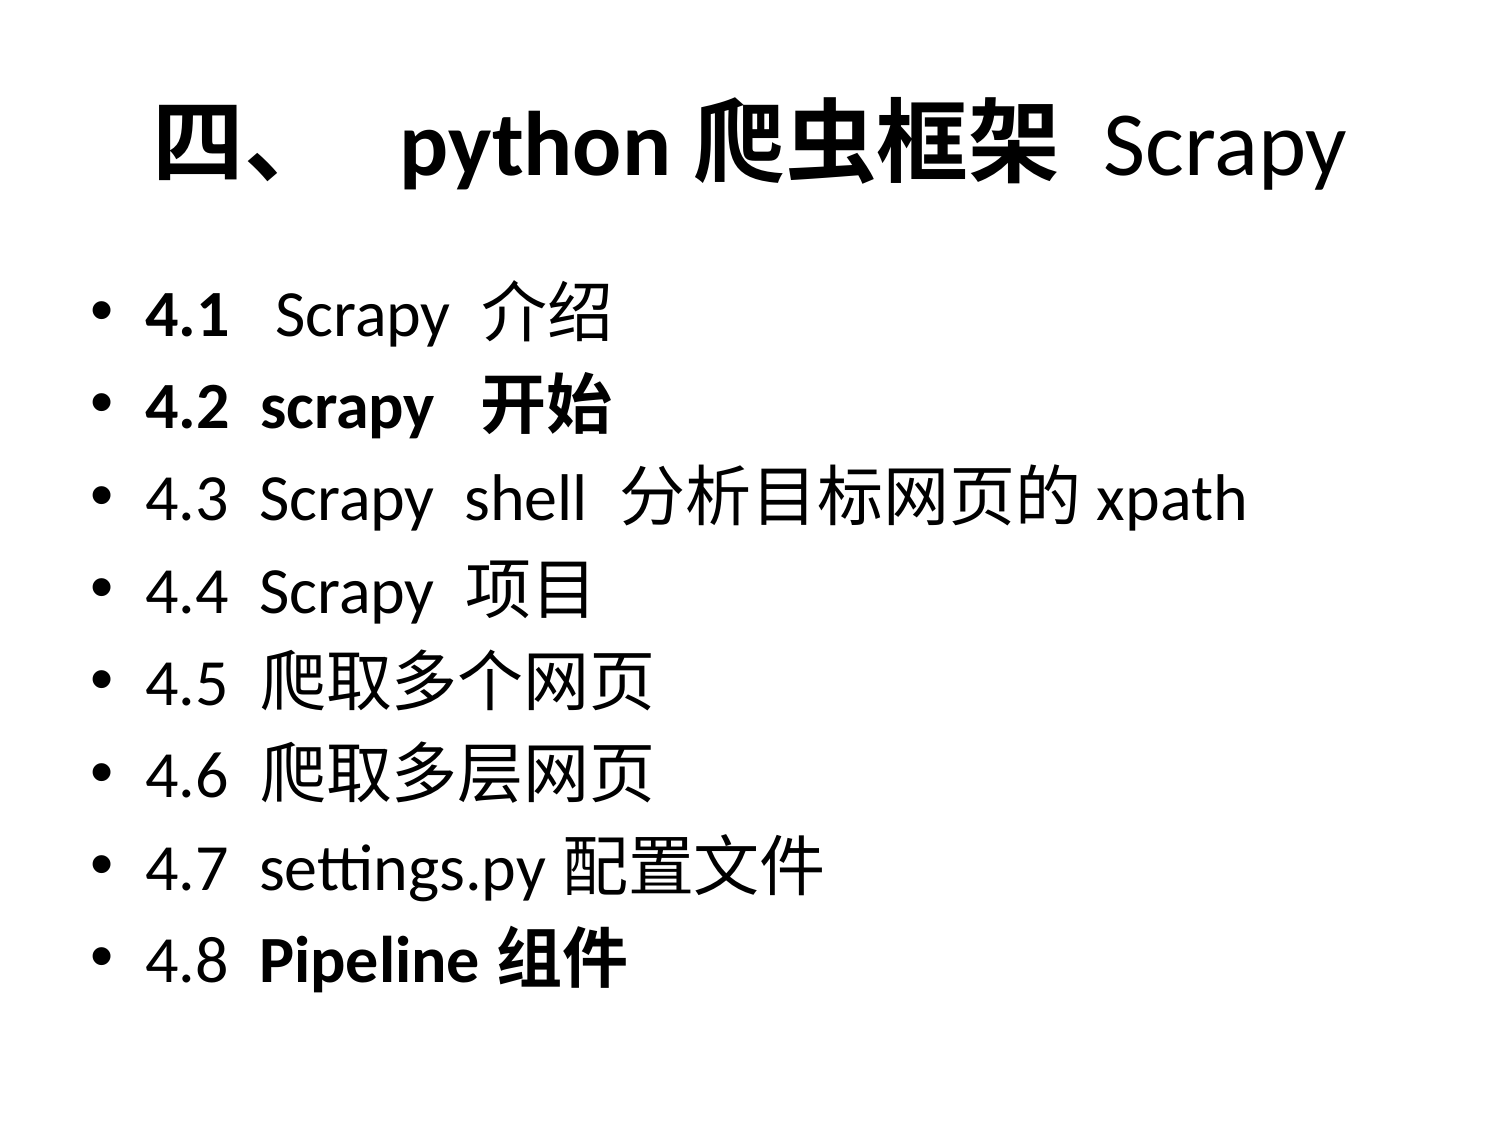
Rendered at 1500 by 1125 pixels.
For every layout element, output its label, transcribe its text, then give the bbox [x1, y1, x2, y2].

list 4.1 Scrapy 介绍 4.2 scrapy 开始 4.3 Scrapy shell 分析目标网页的xpath 4.4 Scrapy 项目 4.5 爬取多个网页 4.6 爬取多层网页 4.7 settings.py配置文件 4.8 Pipeline组件 [75, 262, 1425, 1005]
title 四、 python爬虫框架 Scrapy [75, 45, 1425, 233]
